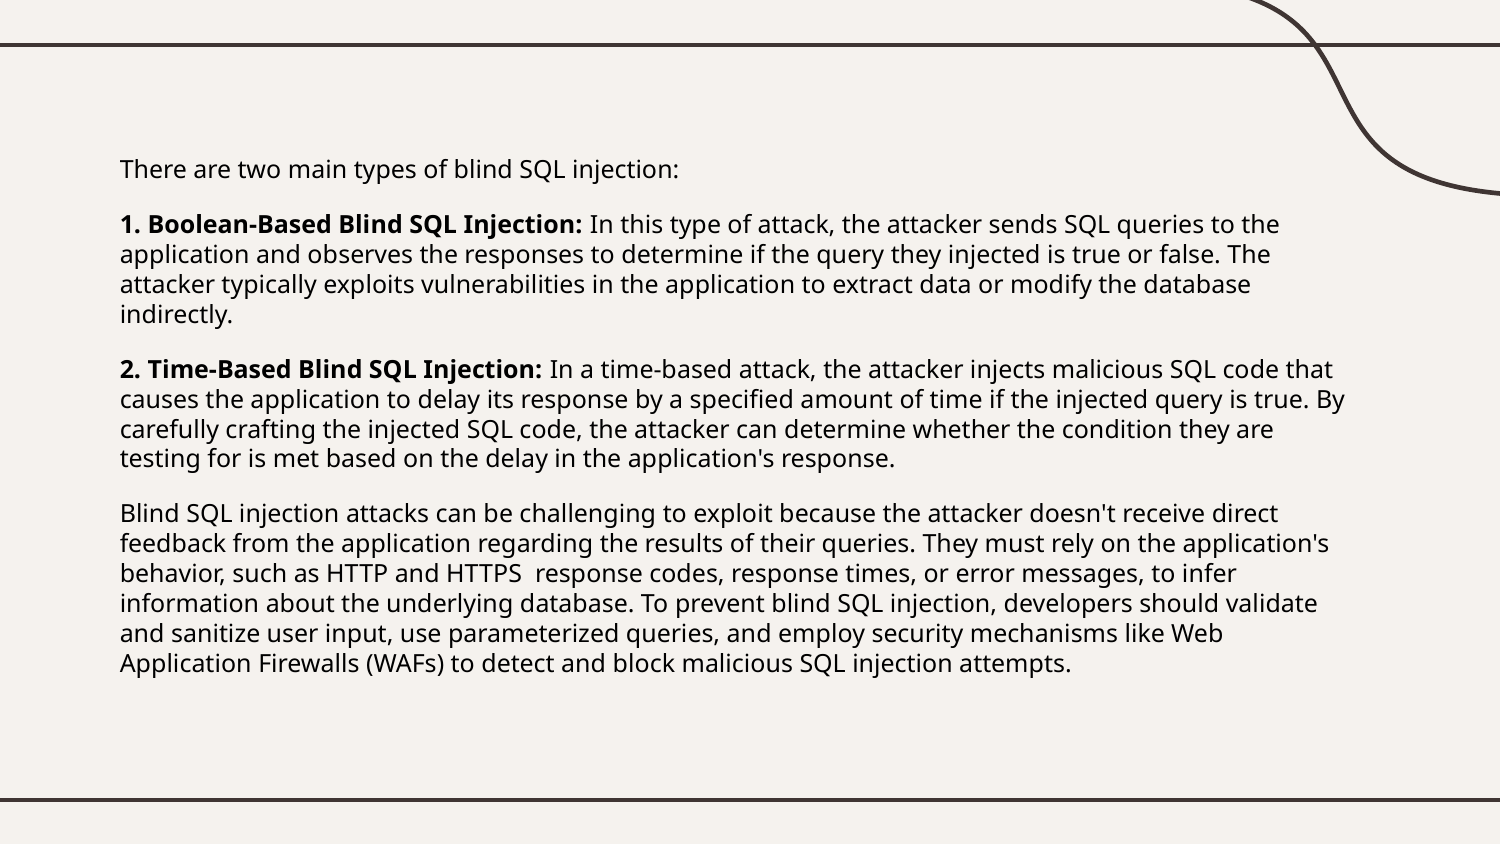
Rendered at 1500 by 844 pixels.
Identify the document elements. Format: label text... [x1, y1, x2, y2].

list There are two main types of blind SQL injection: 1. Boolean-Based Blind SQL Injection: In this type of attack, the attacker sends SQL queries to the application and observes the responses to determine if the query they injected is true or false. The attacker typically exploits vulnerabilities in the application to extract data or modify the database indirectly. 2. Time-Based Blind SQL Injection: In a time-based attack, the attacker injects malicious SQL code that causes the application to delay its response by a specified amount of time if the injected query is true. By carefully crafting the injected SQL code, the attacker can determine whether the condition they are testing for is met based on the delay in the application's response. Blind SQL injection attacks can be challenging to exploit because the attacker doesn't receive direct feedback from the application regarding the results of their queries. They must rely on the application's behavior, such as HTTP and HTTPS response codes, response times, or error messages, to infer information about the underlying database. To prevent blind SQL injection, developers should validate and sanitize user input, use parameterized queries, and employ security mechanisms like Web Application Firewalls (WAFs) to detect and block malicious SQL injection attempts. [104, 138, 1371, 743]
